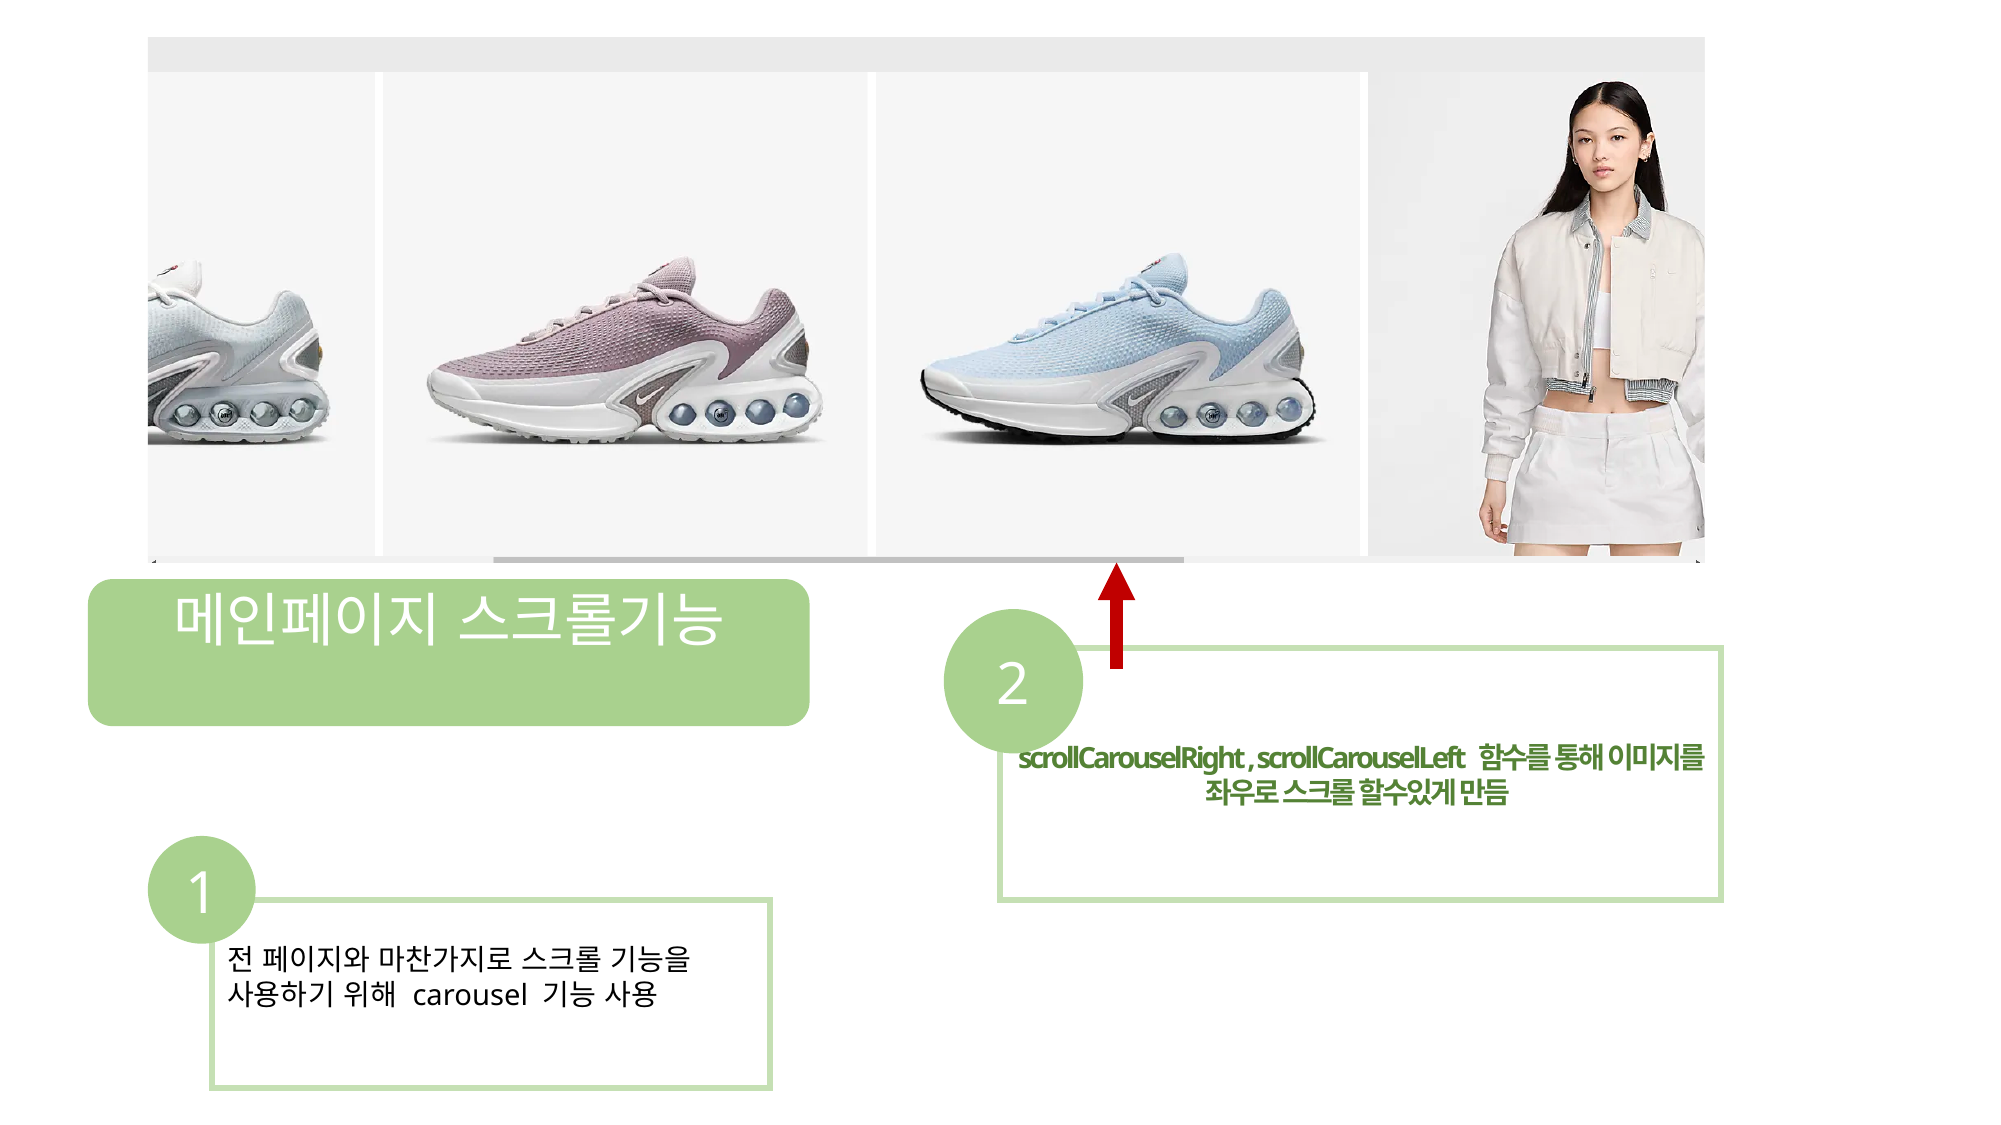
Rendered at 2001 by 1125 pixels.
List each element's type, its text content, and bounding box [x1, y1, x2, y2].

text_box 전 페이지와 마찬가지로 스크롤 기능을 사용하기 위해 carousel 기능 사용 [211, 899, 771, 1089]
text_box scrollCarouselRight , scrollCarouselLeft 함수를 통해 이미지를 좌우로 스크롤 할수있게 만듬 [999, 647, 1722, 901]
text_box 메인페이지 스크롤기능 [86, 578, 811, 728]
picture [147, 37, 1722, 563]
text_box 1 [146, 834, 257, 945]
text_box 2 [942, 608, 1085, 755]
